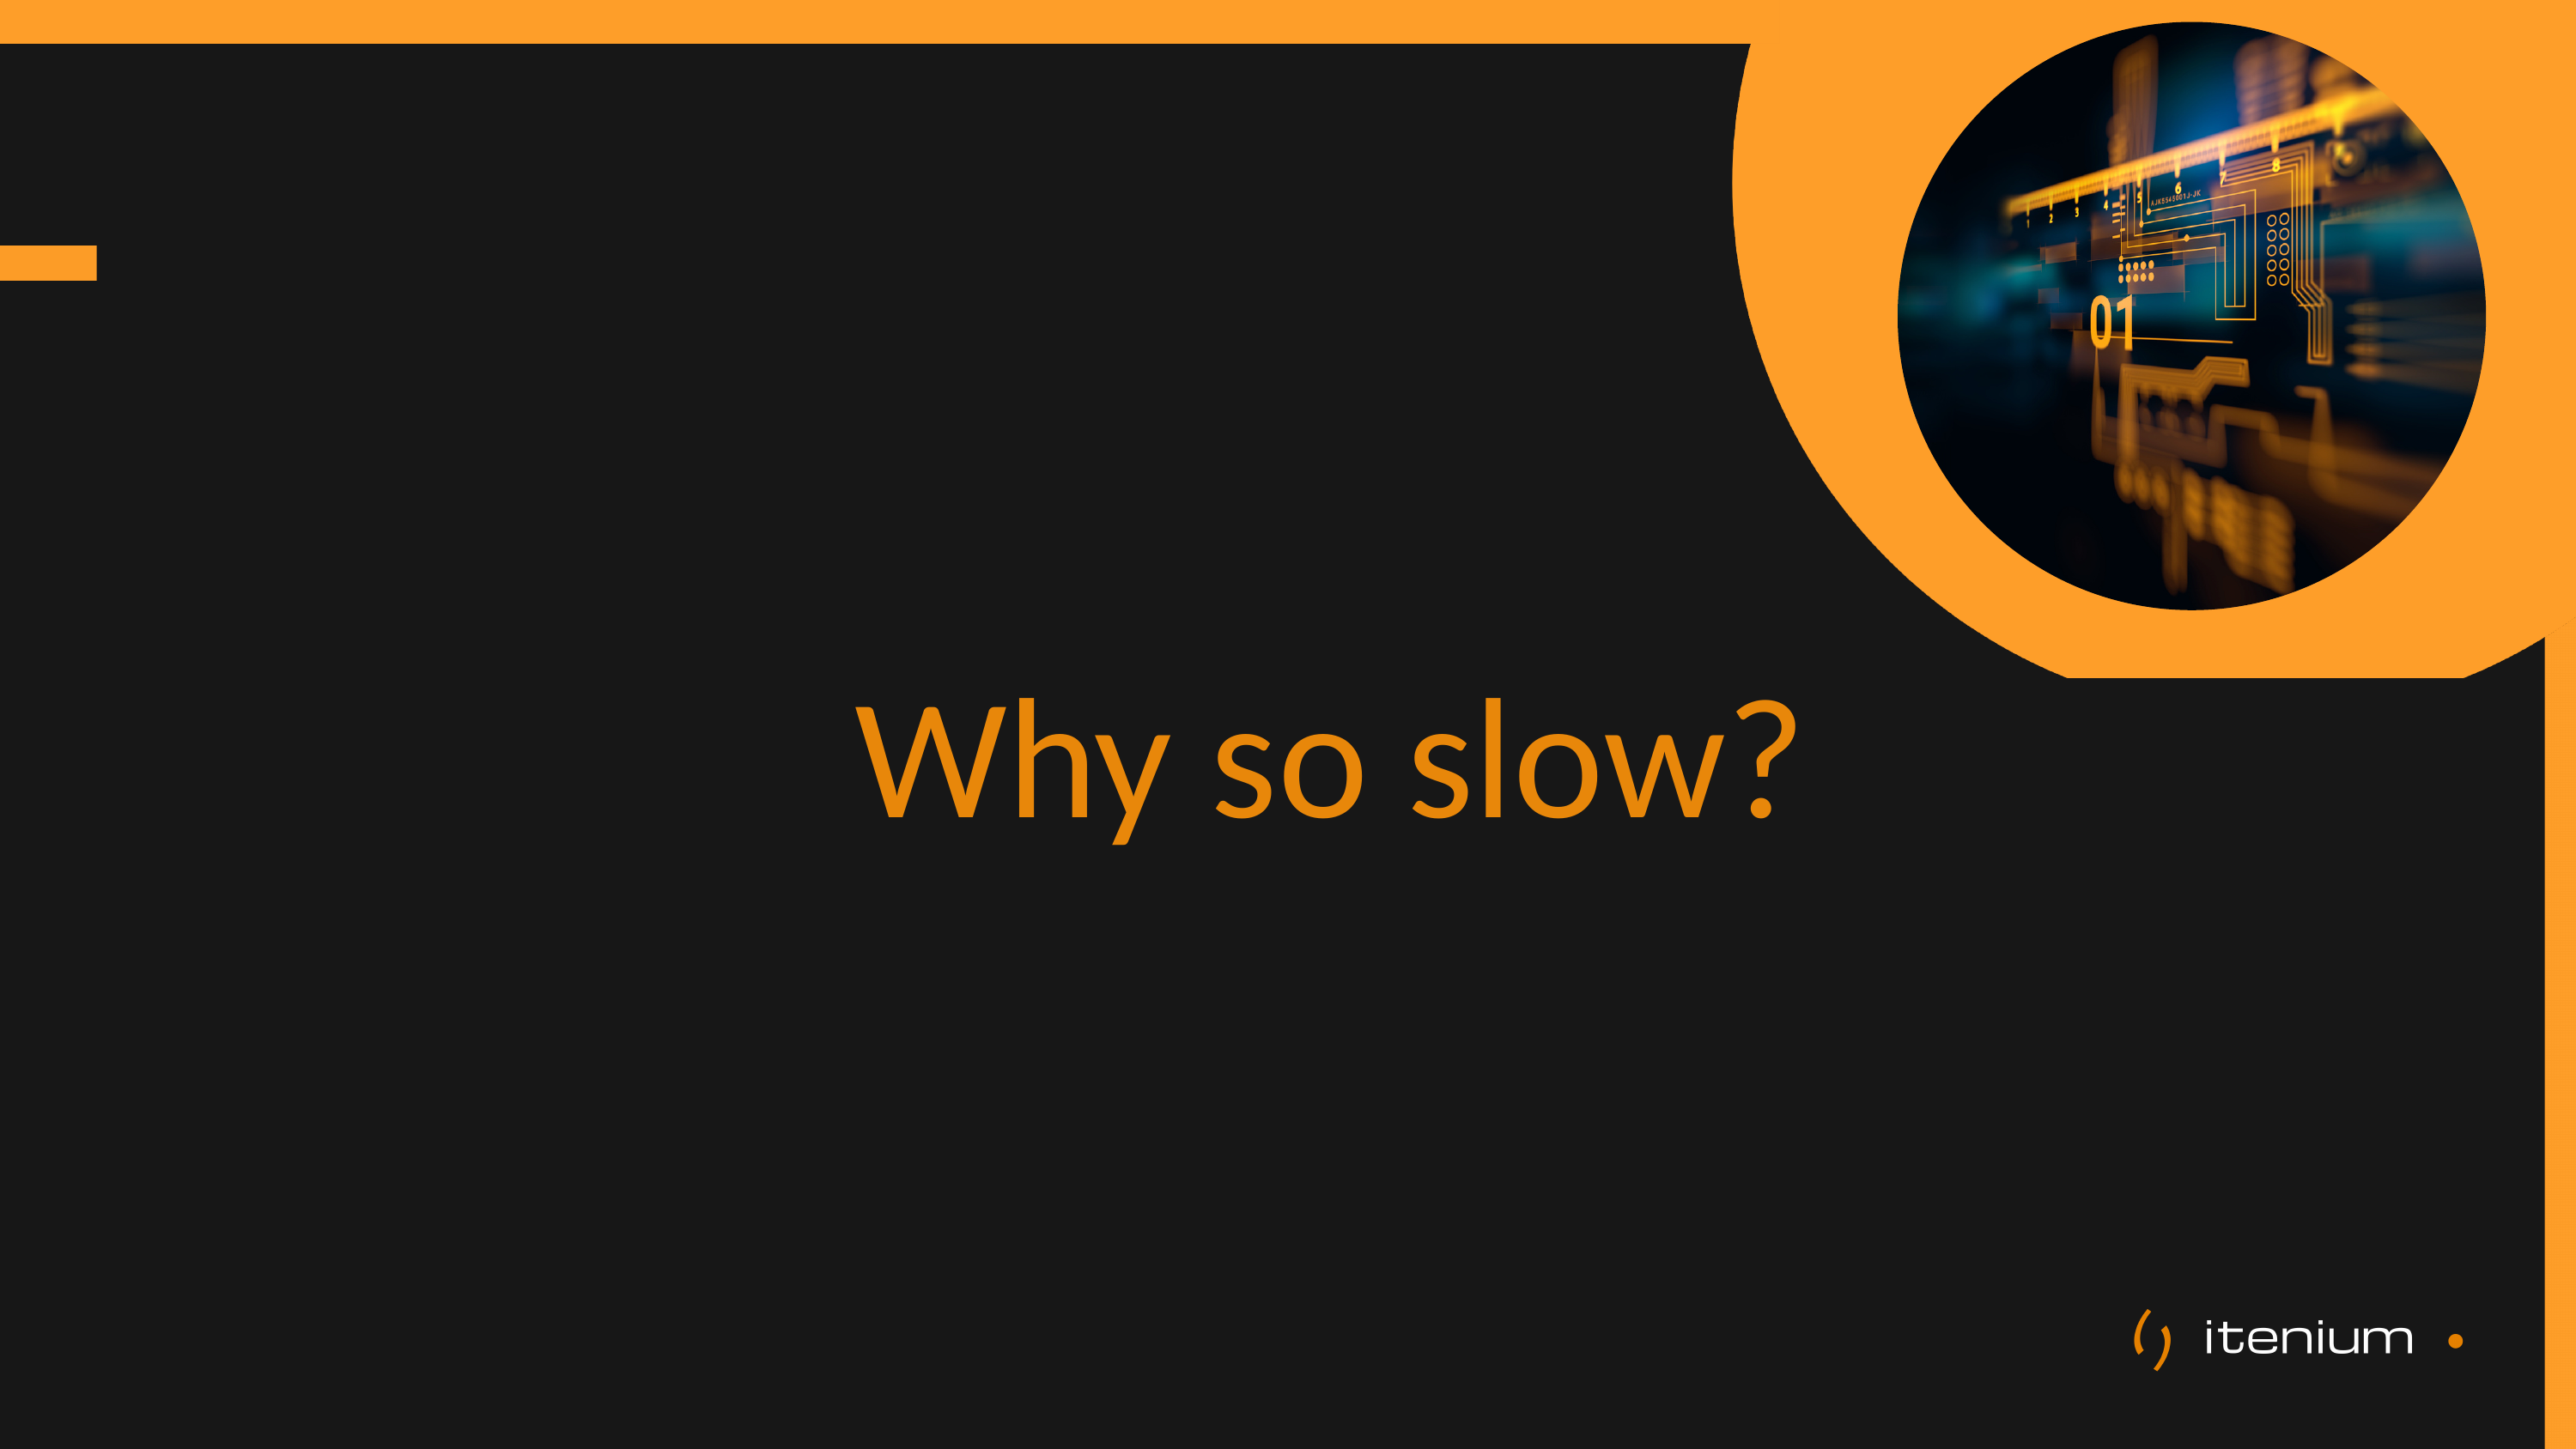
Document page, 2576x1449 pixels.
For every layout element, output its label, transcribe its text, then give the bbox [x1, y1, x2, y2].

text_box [1897, 21, 2487, 610]
text_box Why so slow? [841, 640, 1857, 858]
picture [0, 245, 97, 281]
picture [0, 0, 2576, 1449]
picture [2111, 1288, 2487, 1391]
